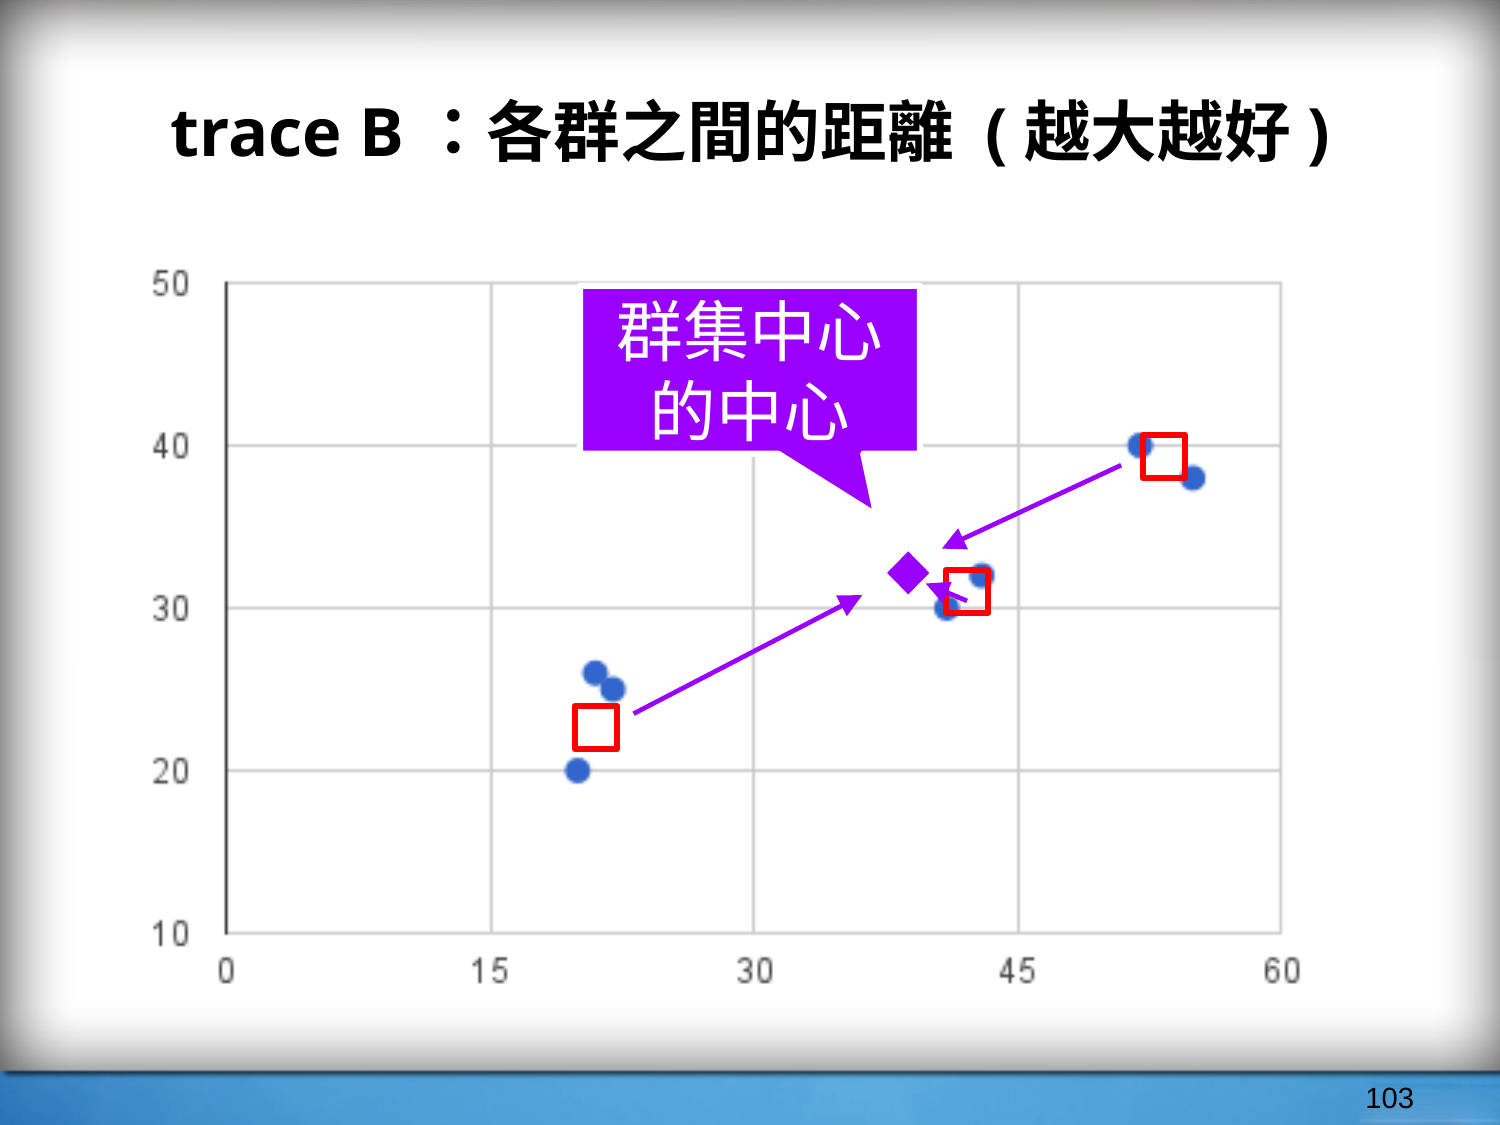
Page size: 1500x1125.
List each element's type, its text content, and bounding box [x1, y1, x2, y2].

picture [0, 0, 1500, 1125]
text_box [925, 583, 968, 602]
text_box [633, 594, 863, 714]
slide_number ‹#› [1350, 1074, 1488, 1118]
title trace B：各群之間的距離 (越大越好) [78, 27, 1422, 232]
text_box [941, 464, 1122, 549]
